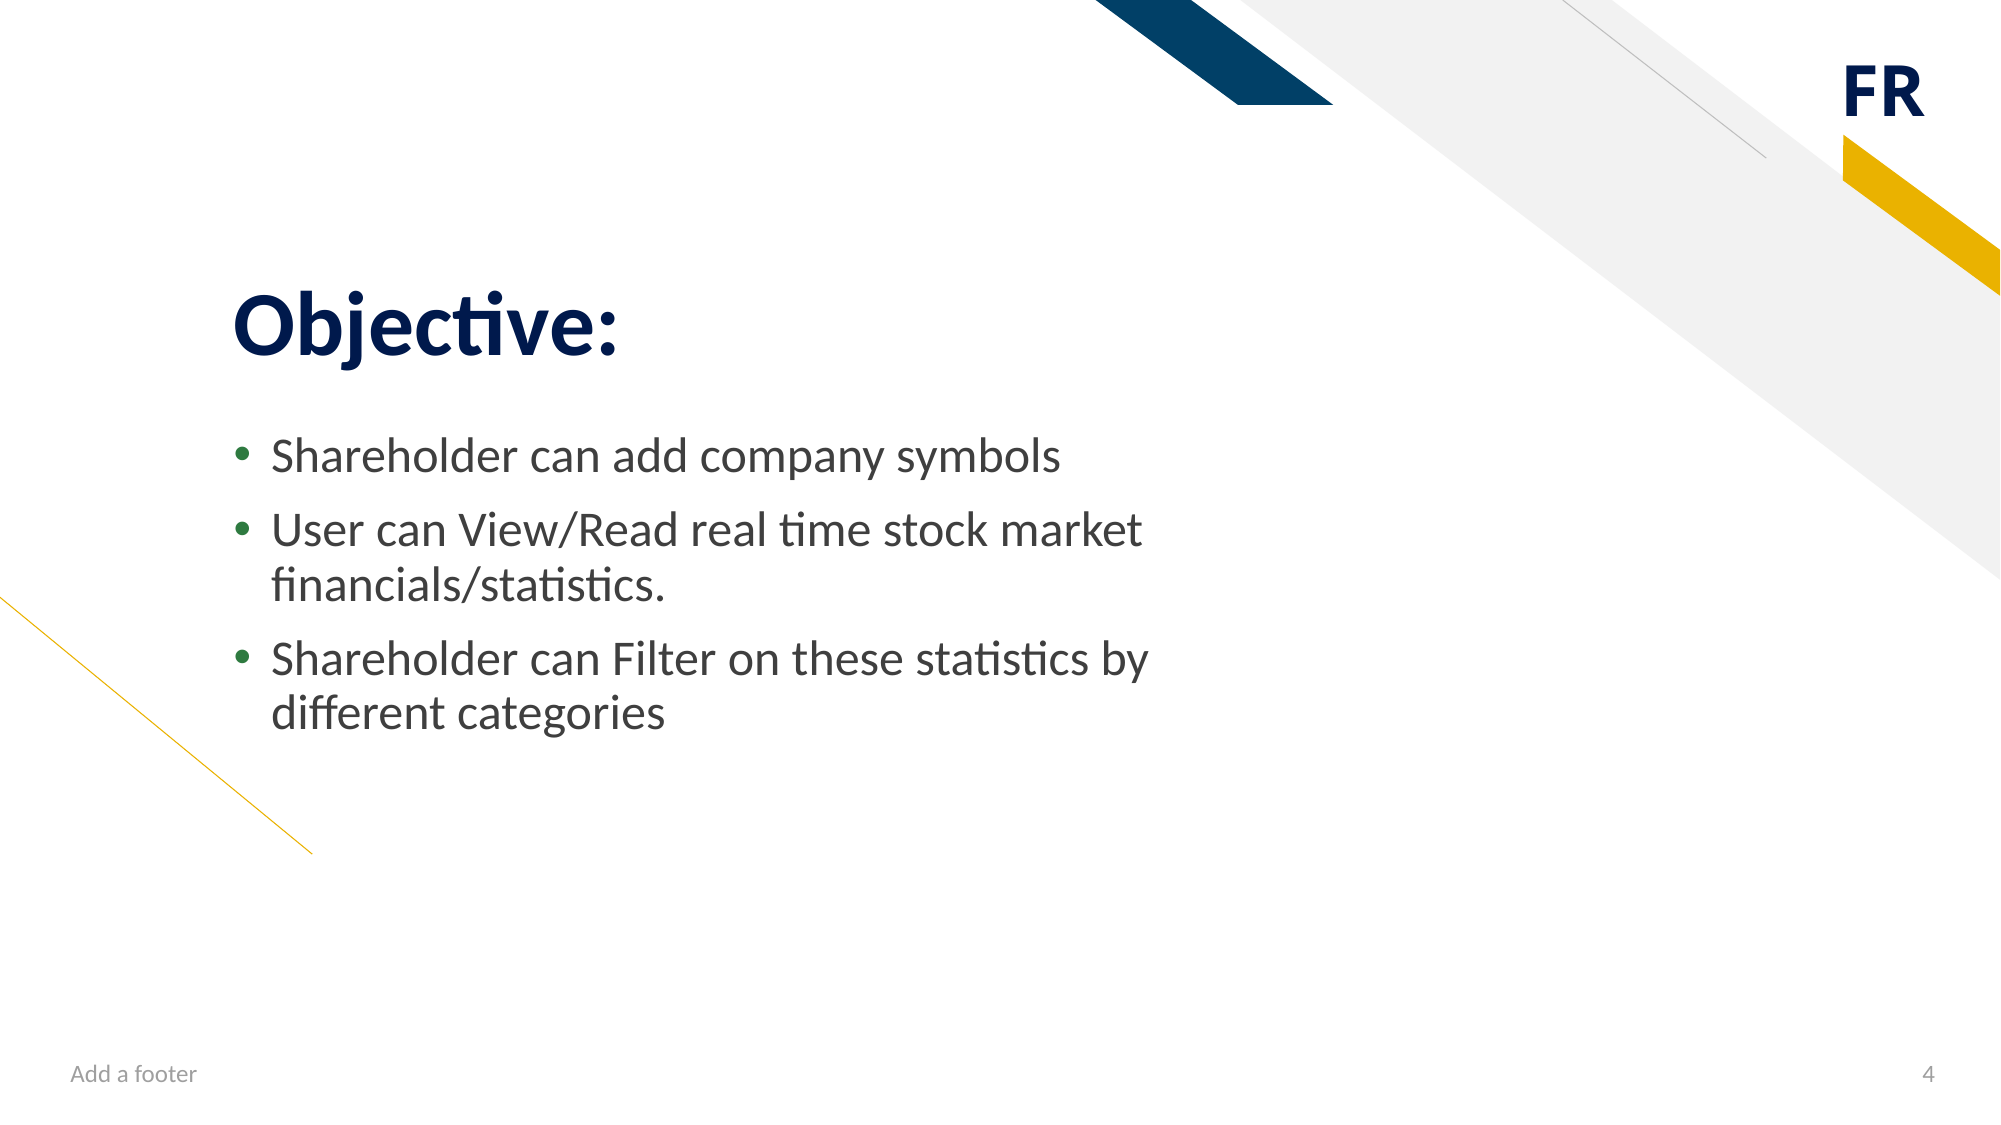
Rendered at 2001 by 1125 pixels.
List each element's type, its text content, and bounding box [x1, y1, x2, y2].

footer Add a footer [55, 1042, 731, 1103]
list Shareholder can add company symbols User can View/Read real time stock market financials/statistics. Shareholder can Filter on these statistics by different categories [218, 421, 1340, 780]
title Objective: [218, 187, 1586, 376]
slide_number 4 [1828, 1042, 1950, 1103]
